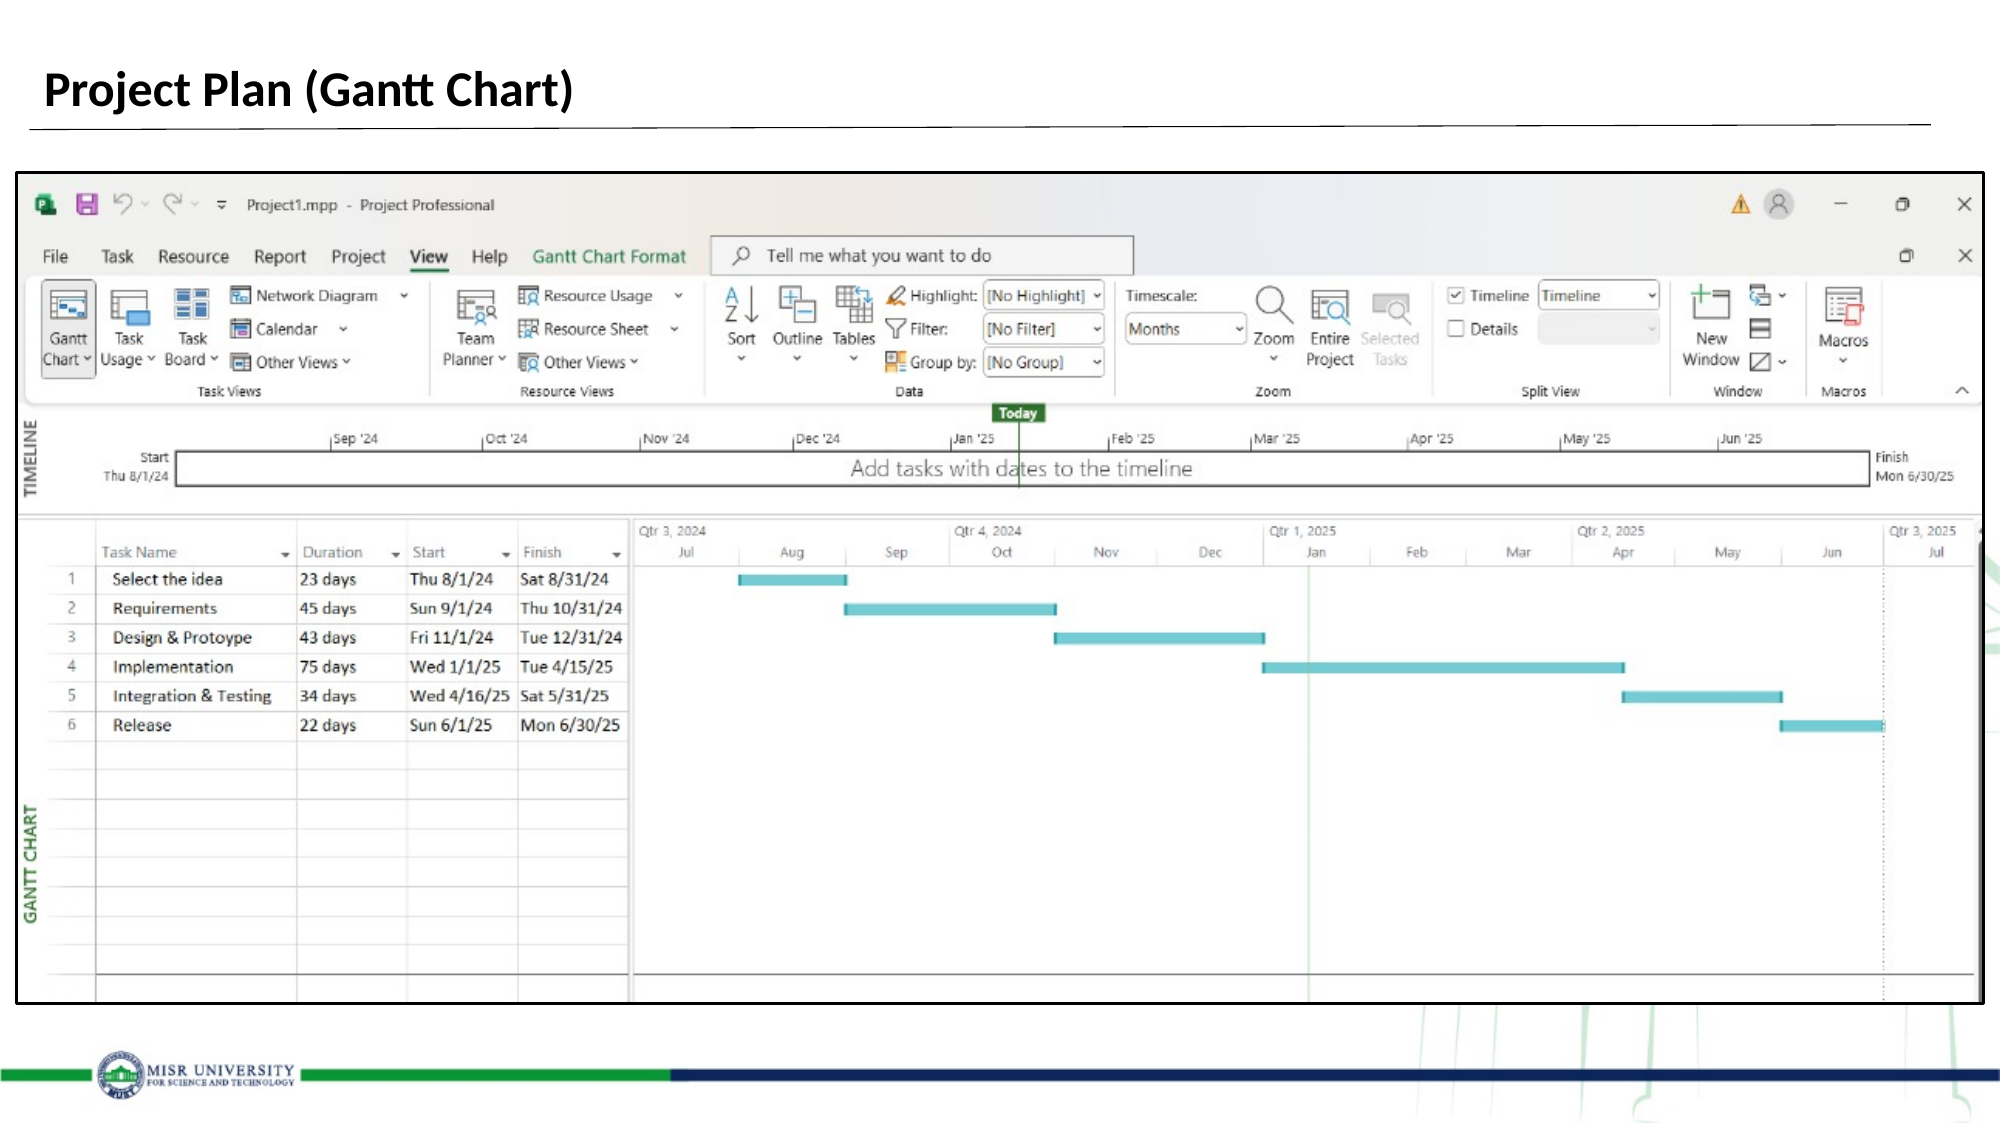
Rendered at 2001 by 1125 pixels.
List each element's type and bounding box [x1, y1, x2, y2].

text_box [29, 124, 1931, 130]
picture [0, 0, 2000, 1123]
